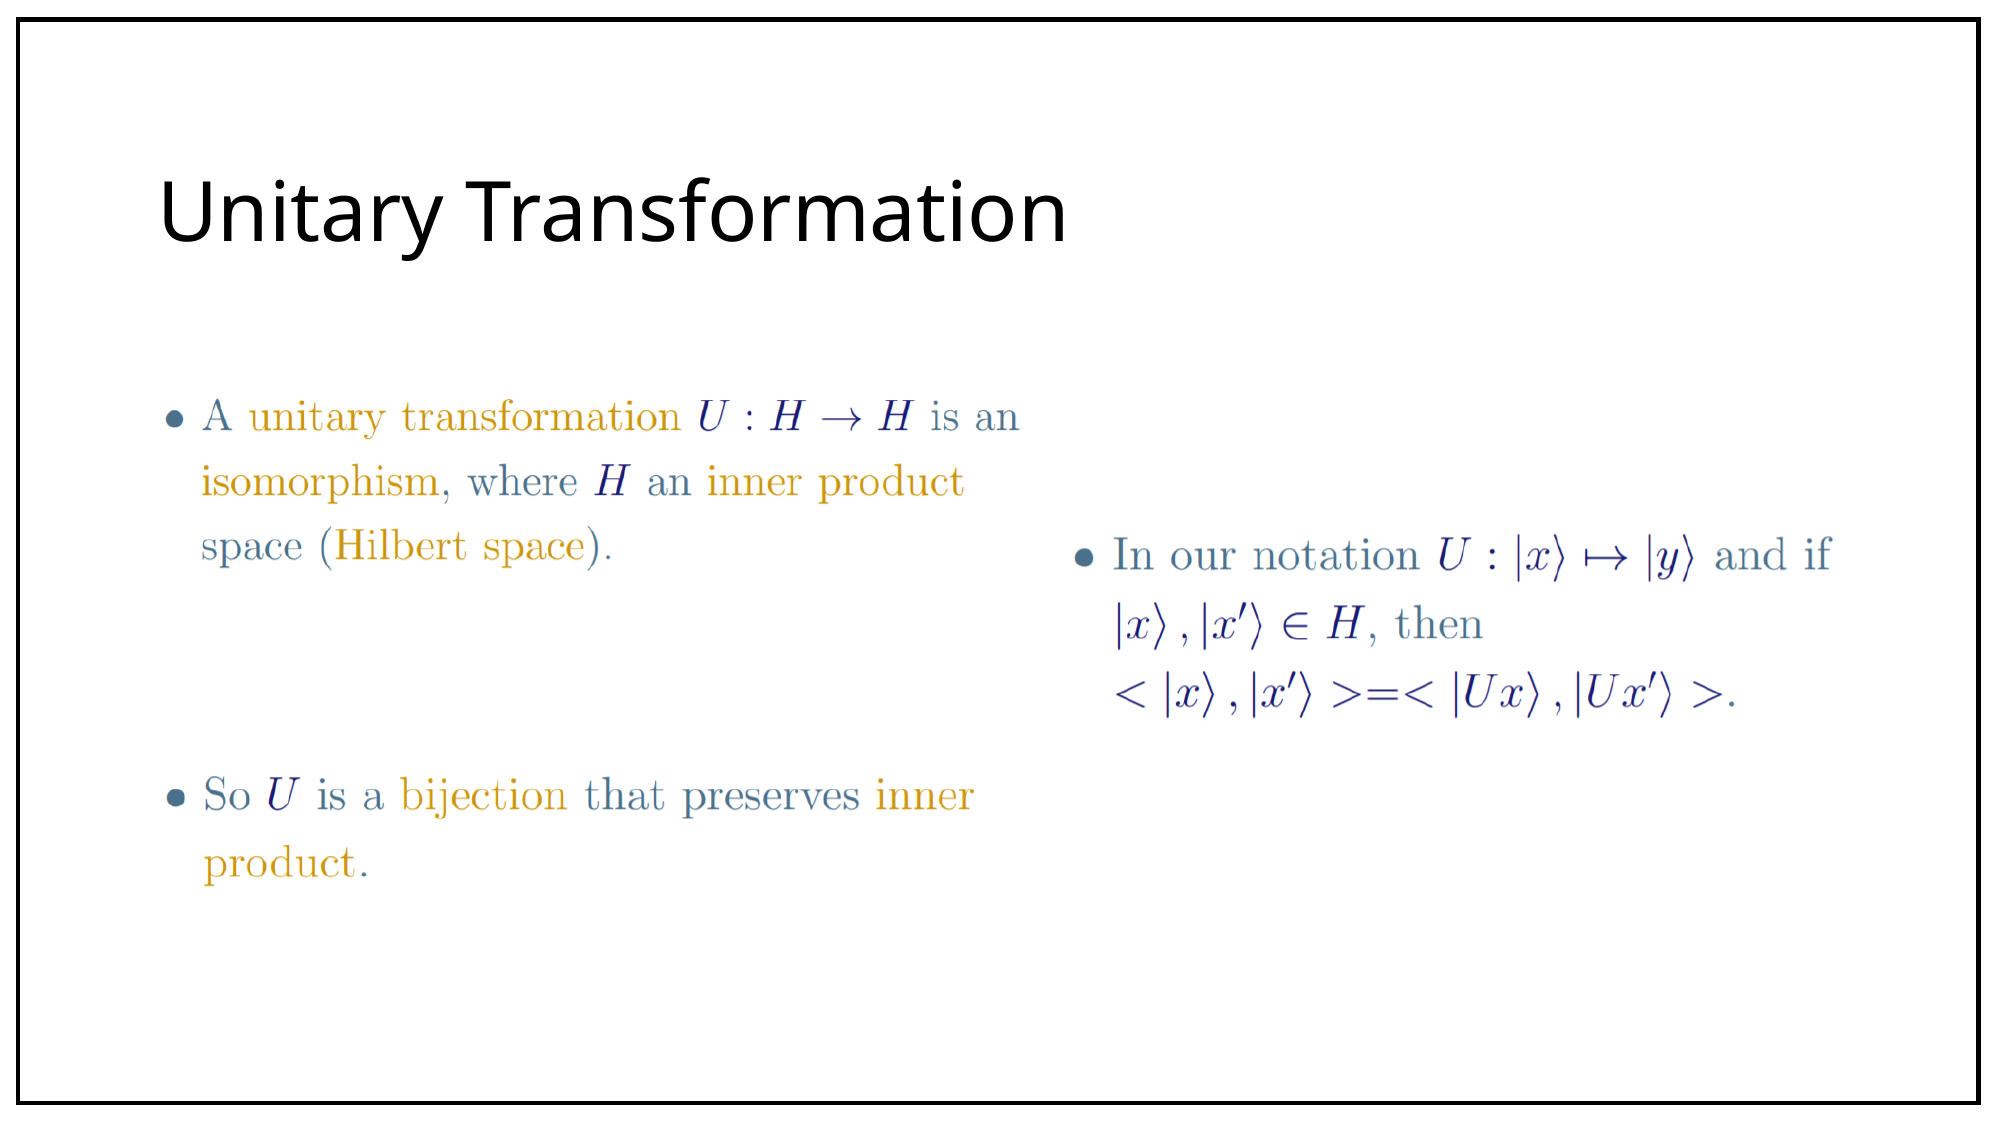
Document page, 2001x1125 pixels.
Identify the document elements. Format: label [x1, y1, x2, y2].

picture [145, 510, 1856, 904]
text_box [17, 19, 1980, 1104]
picture [145, 366, 1037, 583]
